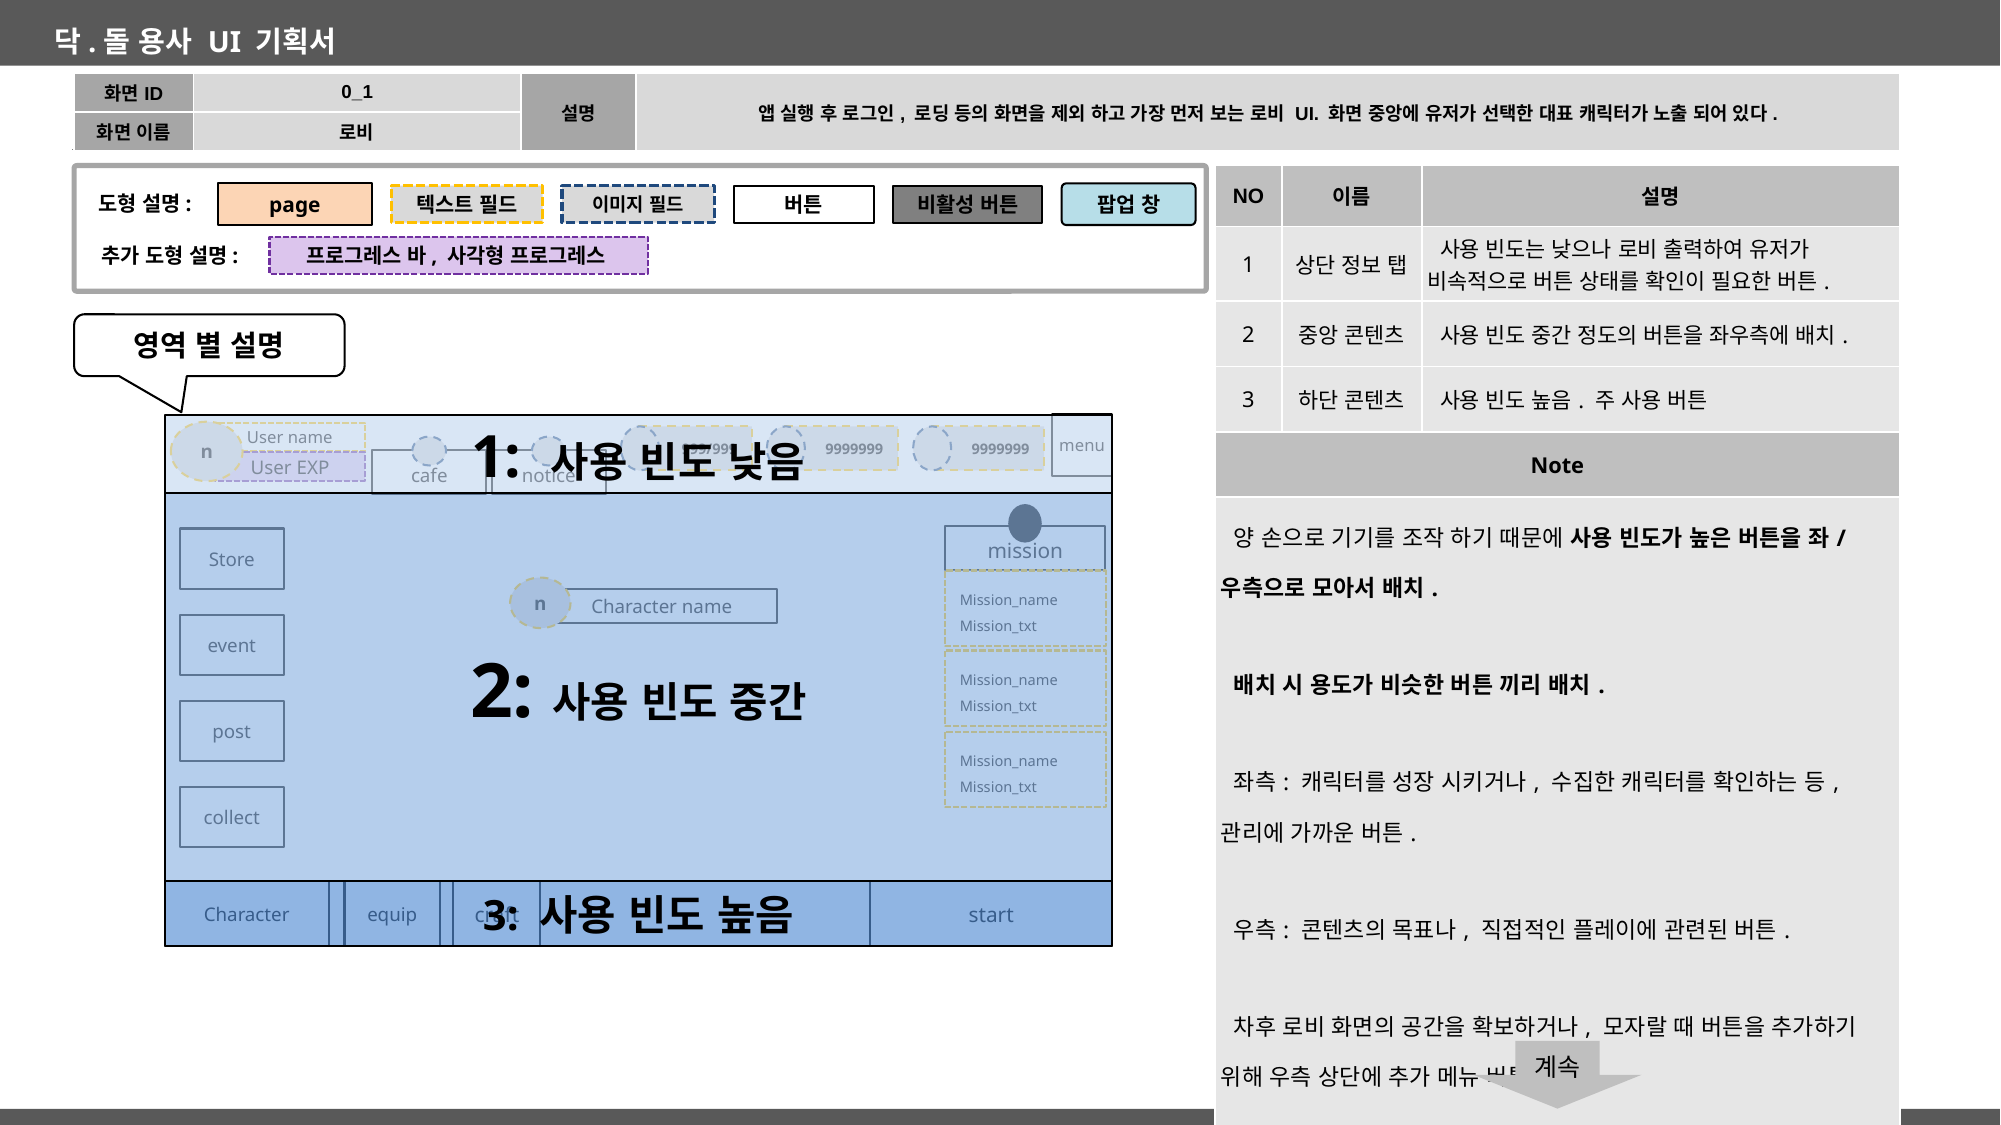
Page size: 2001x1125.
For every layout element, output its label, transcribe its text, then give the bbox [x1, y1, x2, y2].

table_cell 화면 이름 [75, 113, 193, 150]
table_cell 1 [1216, 227, 1281, 300]
table_cell Note [1216, 433, 1899, 496]
table_cell 사용 빈도 높음. 주 사용 버튼 [1423, 367, 1899, 431]
text_box [72, 163, 1209, 294]
table_header NO [1216, 166, 1281, 226]
text_box 영역 별 설명 [72, 312, 347, 415]
table_header 이름 [1283, 166, 1421, 226]
text_box 2:사용 빈도 중간 [163, 491, 1114, 883]
table_header 설명 [522, 74, 635, 150]
text_box 프로그레스 바, 사각형 프로그레스 [267, 235, 650, 276]
text_box 3: 사용 빈도 높음 [163, 883, 1114, 948]
table_cell 사용 빈도 중간 정도의 버튼을 좌우측에 배치. [1423, 302, 1899, 366]
table_cell 양 손으로 기기를 조작 하기 때문에 사용 빈도가 높은 버튼을 좌/우측으로 모아서 배치. 배치 시 용도가 비슷한 버튼 끼리 배치. 좌측: 캐릭터를 성장 시키거나, 수집한 캐릭터를 확인하는 등, 관리에 가까운 버튼. 우측: 콘텐츠의 목표나, 직접적인 플레이에 관련된 버튼. 차후 로비 화면의 공간을 확보하거나, 모자랄 때 버튼을 추가하기 위해 우측 상단에 추가 메뉴 버튼 배치. [1216, 498, 1899, 1125]
table_cell 3 [1216, 367, 1281, 431]
text_box 이미지 필드 [560, 184, 716, 225]
text_box 도형 설명: [84, 183, 207, 224]
table_header 0_1 [194, 74, 520, 111]
table_header 화면ID [75, 74, 193, 111]
table_cell 로비 [194, 113, 520, 150]
table_cell 2 [1216, 302, 1281, 366]
table_header 설명 [1423, 166, 1899, 226]
text_box 1: 사용 빈도 낮음 [163, 413, 1114, 491]
table_cell 상단 정보 탭 [1283, 227, 1421, 300]
table_cell 하단 콘텐츠 [1283, 367, 1421, 431]
table_cell 사용 빈도는 낮으나 로비 출력하여 유저가 비속적으로 버튼 상태를 확인이 필요한 버튼. [1423, 227, 1899, 300]
text_box 추가 도형 설명: [87, 235, 254, 276]
table_header 앱 실행 후 로그인, 로딩 등의 화면을 제외 하고 가장 먼저 보는 로비 UI. 화면 중앙에 유저가 선택한 대표 캐릭터가 노출 되어 있다. [637, 74, 1899, 150]
text_box 계속 [1471, 1038, 1644, 1111]
table_cell 중앙 콘텐츠 [1283, 302, 1421, 366]
